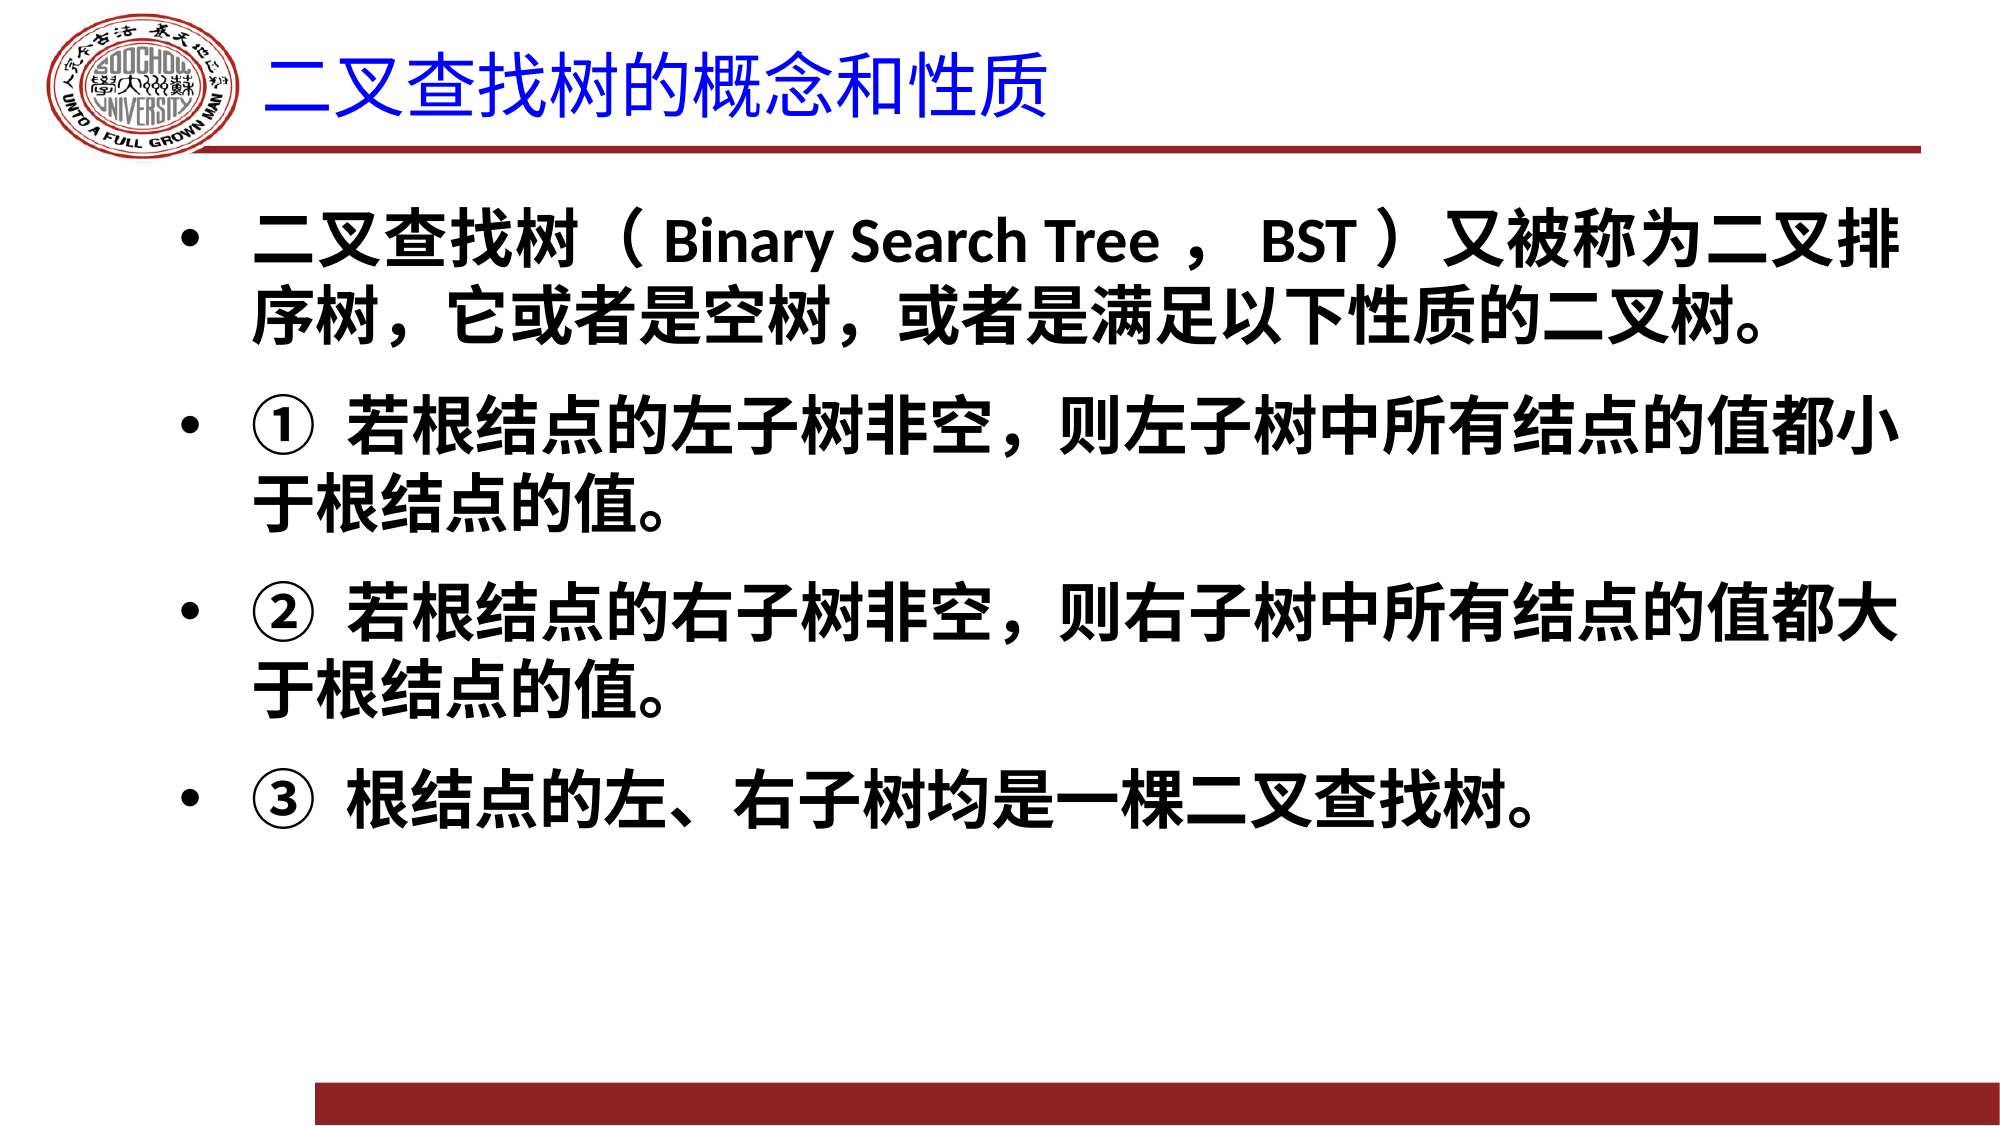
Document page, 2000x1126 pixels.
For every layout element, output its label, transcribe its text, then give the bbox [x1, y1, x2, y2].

title 二叉查找树的概念和性质 [242, 30, 1921, 138]
picture [40, 9, 246, 163]
list 二叉查找树（Binary Search Tree，BST）又被称为二叉排序树，它或者是空树，或者是满足以下性质的二叉树。 ① 若根结点的左子树非空，则左子树中所有结点的值都小于根结点的值。 ② 若根结点的右子树非空，则右子树中所有结点的值都大于根结点的值。 ③ 根结点的左、右子树均是一棵二叉查找树。 [159, 188, 1921, 987]
